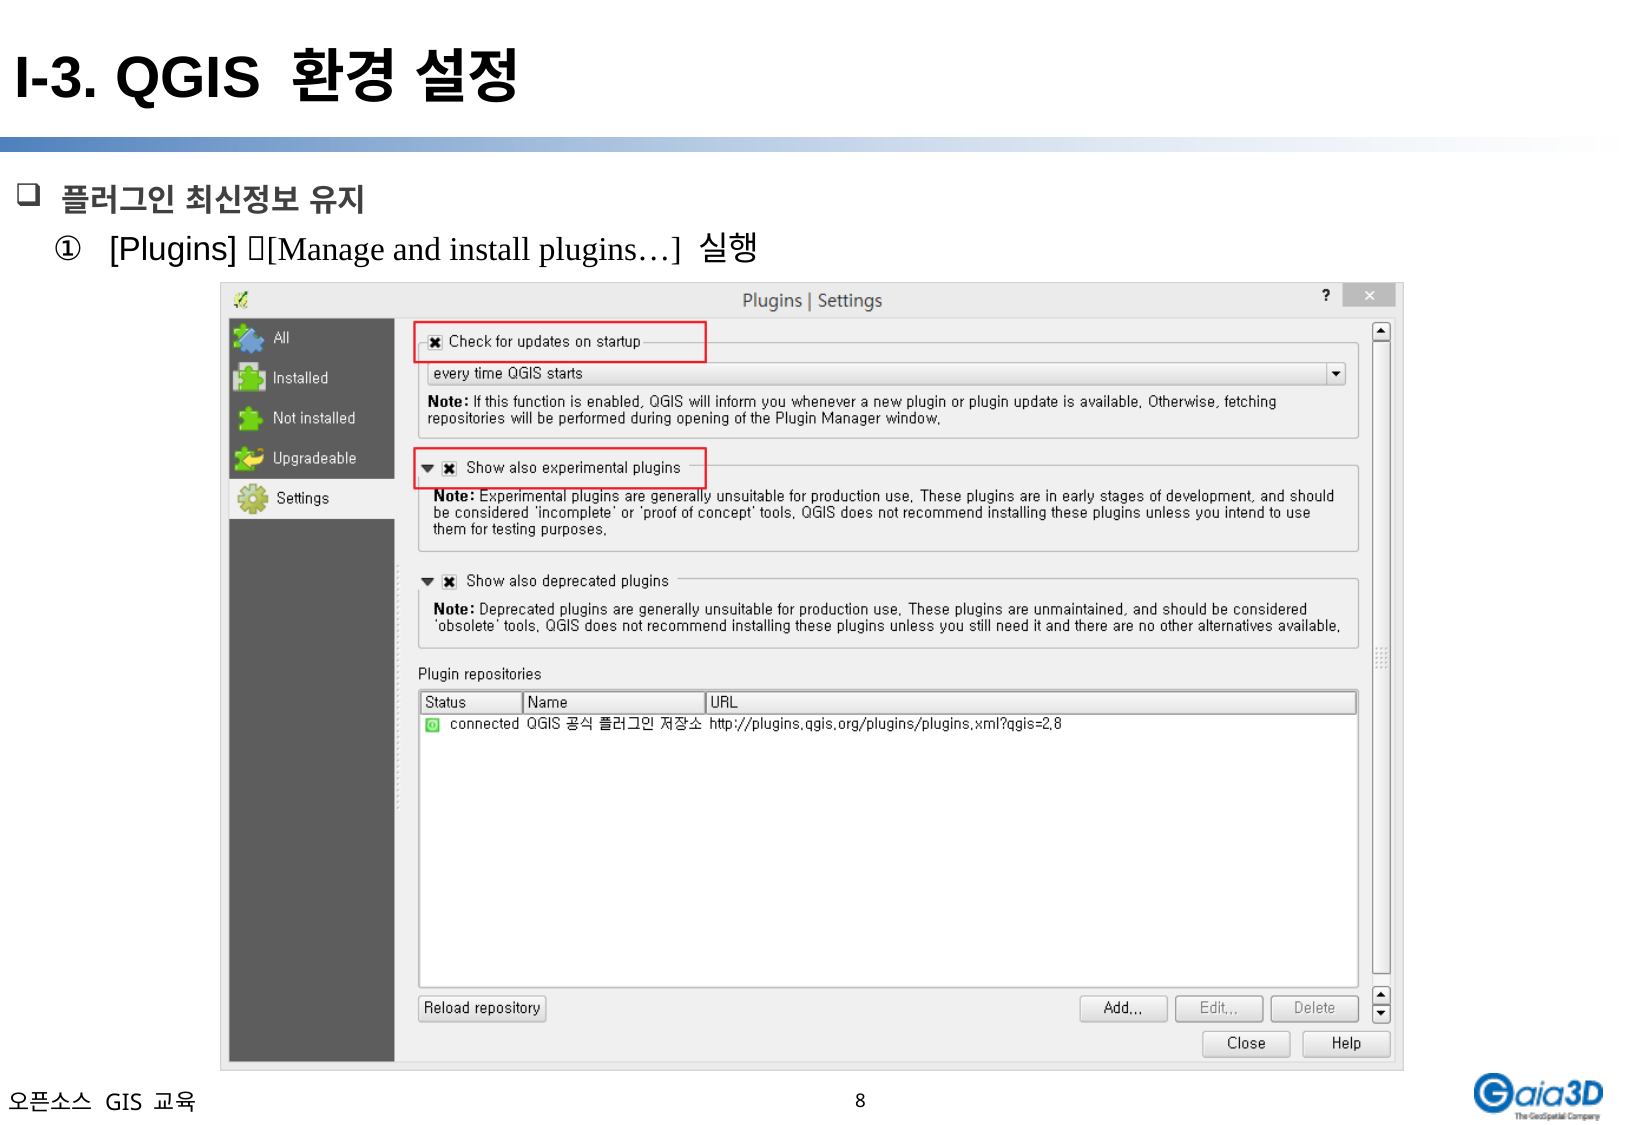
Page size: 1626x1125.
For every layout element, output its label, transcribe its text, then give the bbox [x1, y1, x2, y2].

picture [1474, 1073, 1603, 1121]
slide_number 8 [670, 1086, 1050, 1118]
text_box I-3. QGIS 환경 설정 [0, 0, 1478, 149]
text_box 플러그인 최신정보 유지 [0, 148, 1577, 231]
text_box [Plugins] [Manage and install plugins…] 실행 [44, 227, 1588, 268]
picture [220, 282, 1404, 1072]
